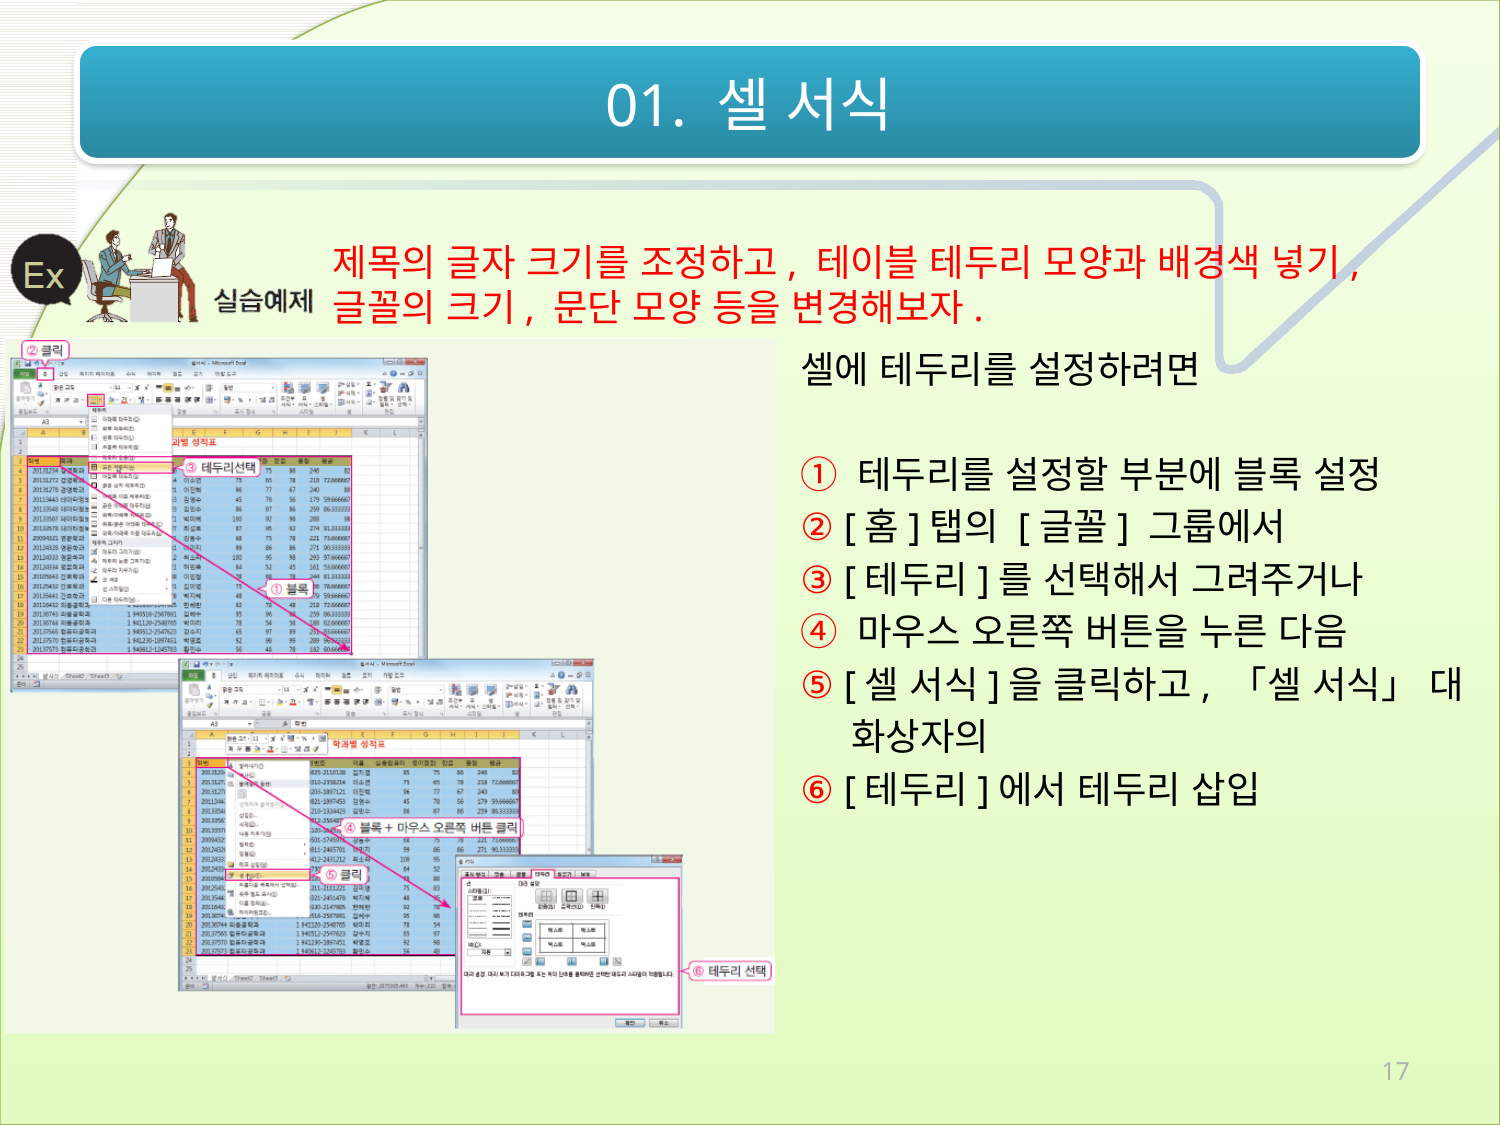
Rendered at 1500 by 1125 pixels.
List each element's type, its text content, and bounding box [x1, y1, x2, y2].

title 01. 셀 서식 [75, 45, 1424, 161]
picture [5, 207, 319, 329]
text_box 제목의 글자 크기를 조정하고, 테이블 테두리 모양과 배경색 넣기, 글꼴의 크기, 문단 모양 등을 변경해보자. [323, 231, 1483, 327]
list 셀에 테두리를 설정하려면 ① 테두리를 설정할 부분에 블록 설정 ② [홈]탭의 [글꼴] 그룹에서 ③ [테두리]를 선택해서 그려주거나 ④ 마우스 오른쪽 버튼을 누른 다음 ⑤ [셀 서식]을 클릭하고, 「셀 서식」 대 화상자의 ⑥ [테두리]에서 테두리 삽입 [785, 338, 1500, 1081]
slide_number 17 [1074, 1042, 1425, 1103]
picture [5, 337, 775, 1034]
